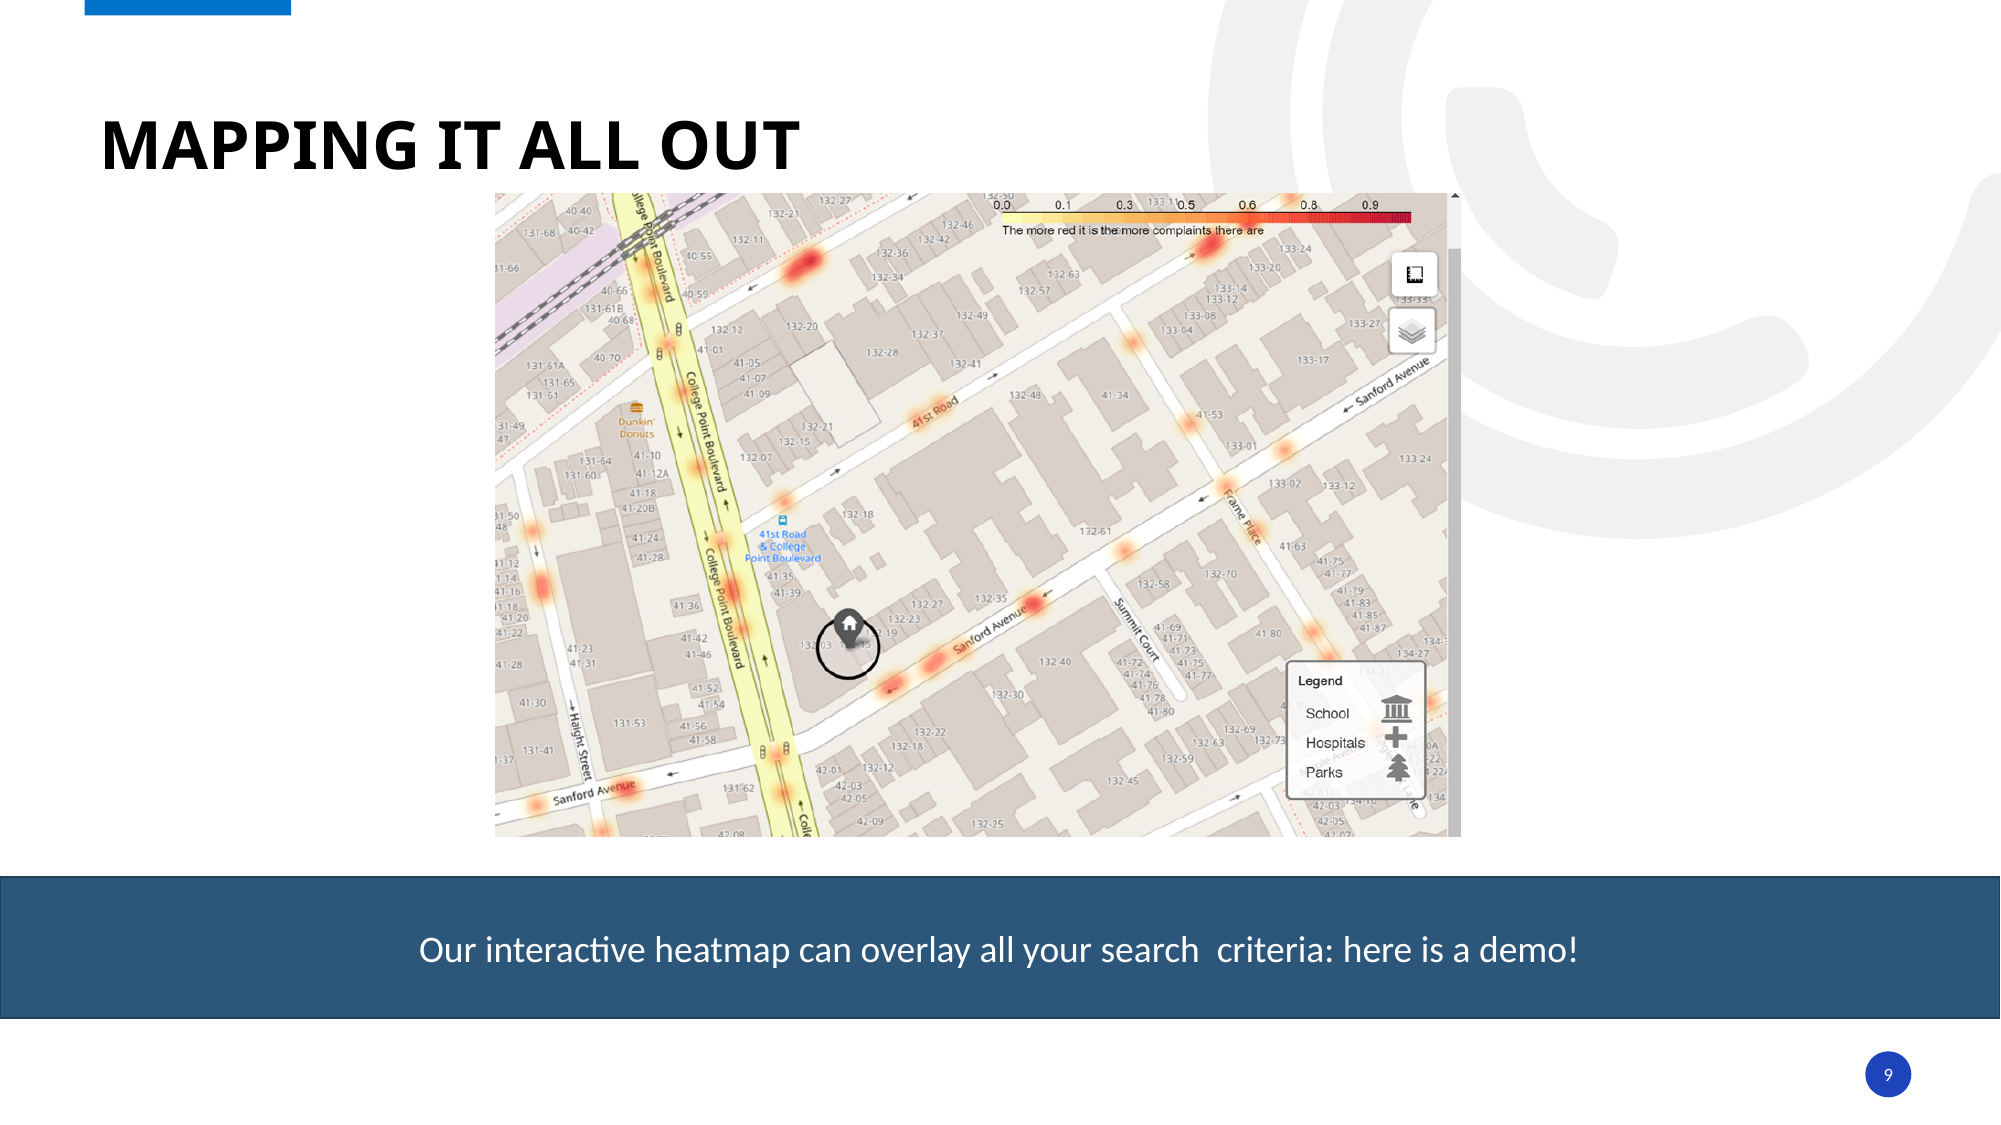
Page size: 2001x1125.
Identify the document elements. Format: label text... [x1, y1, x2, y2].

text_box Our interactive heatmap can overlay all your search criteria: here is a demo! [0, 876, 2000, 1019]
text_box MAPPING IT ALL OUT [84, 40, 1914, 192]
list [495, 193, 1461, 837]
slide_number 9 [1864, 1059, 1913, 1090]
